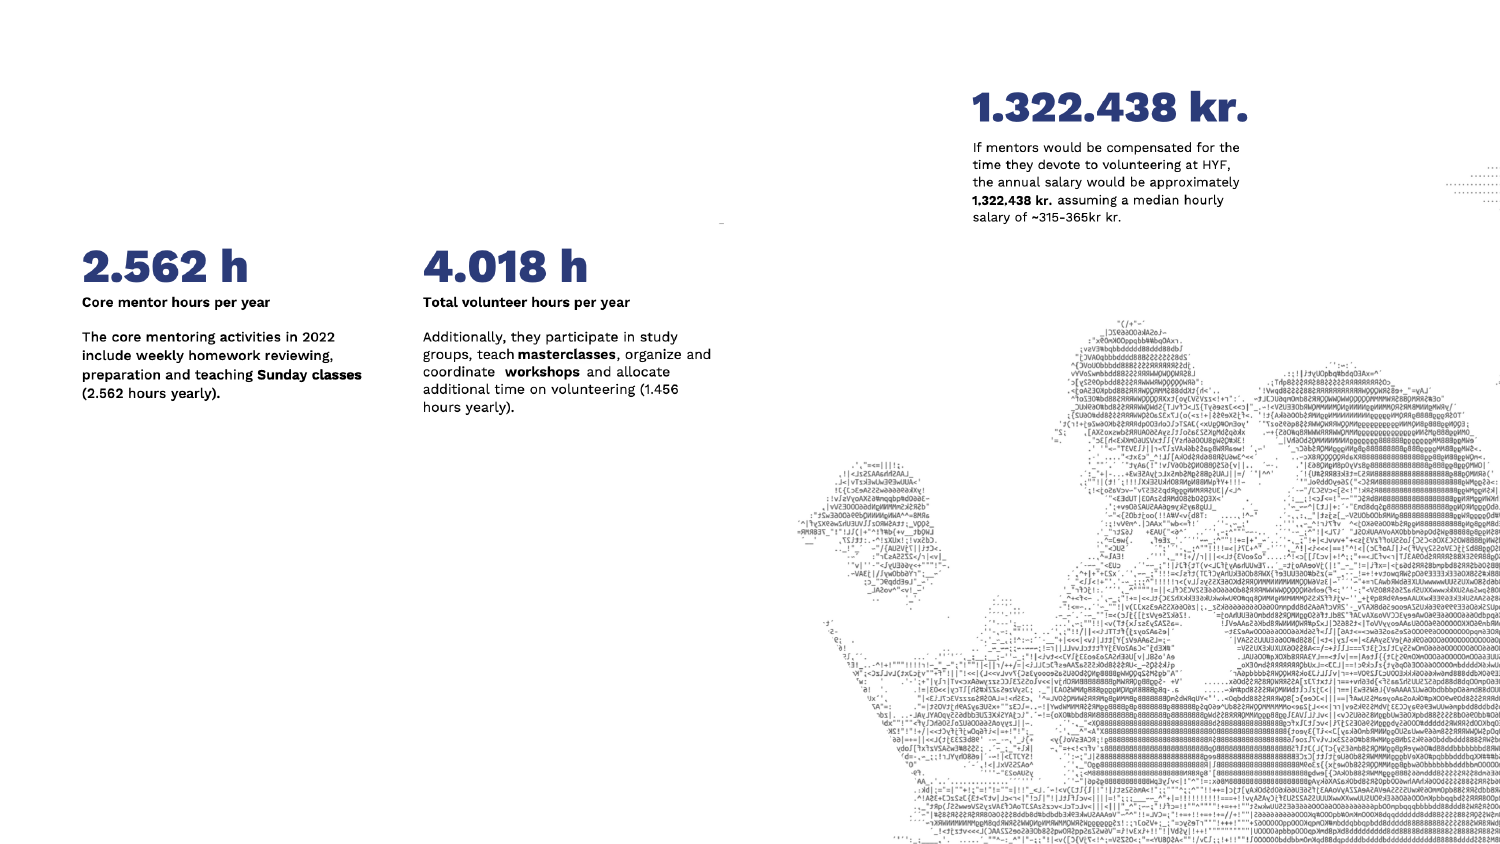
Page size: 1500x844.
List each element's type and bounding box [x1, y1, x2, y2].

picture [797, 49, 1500, 844]
picture [61, 222, 724, 433]
